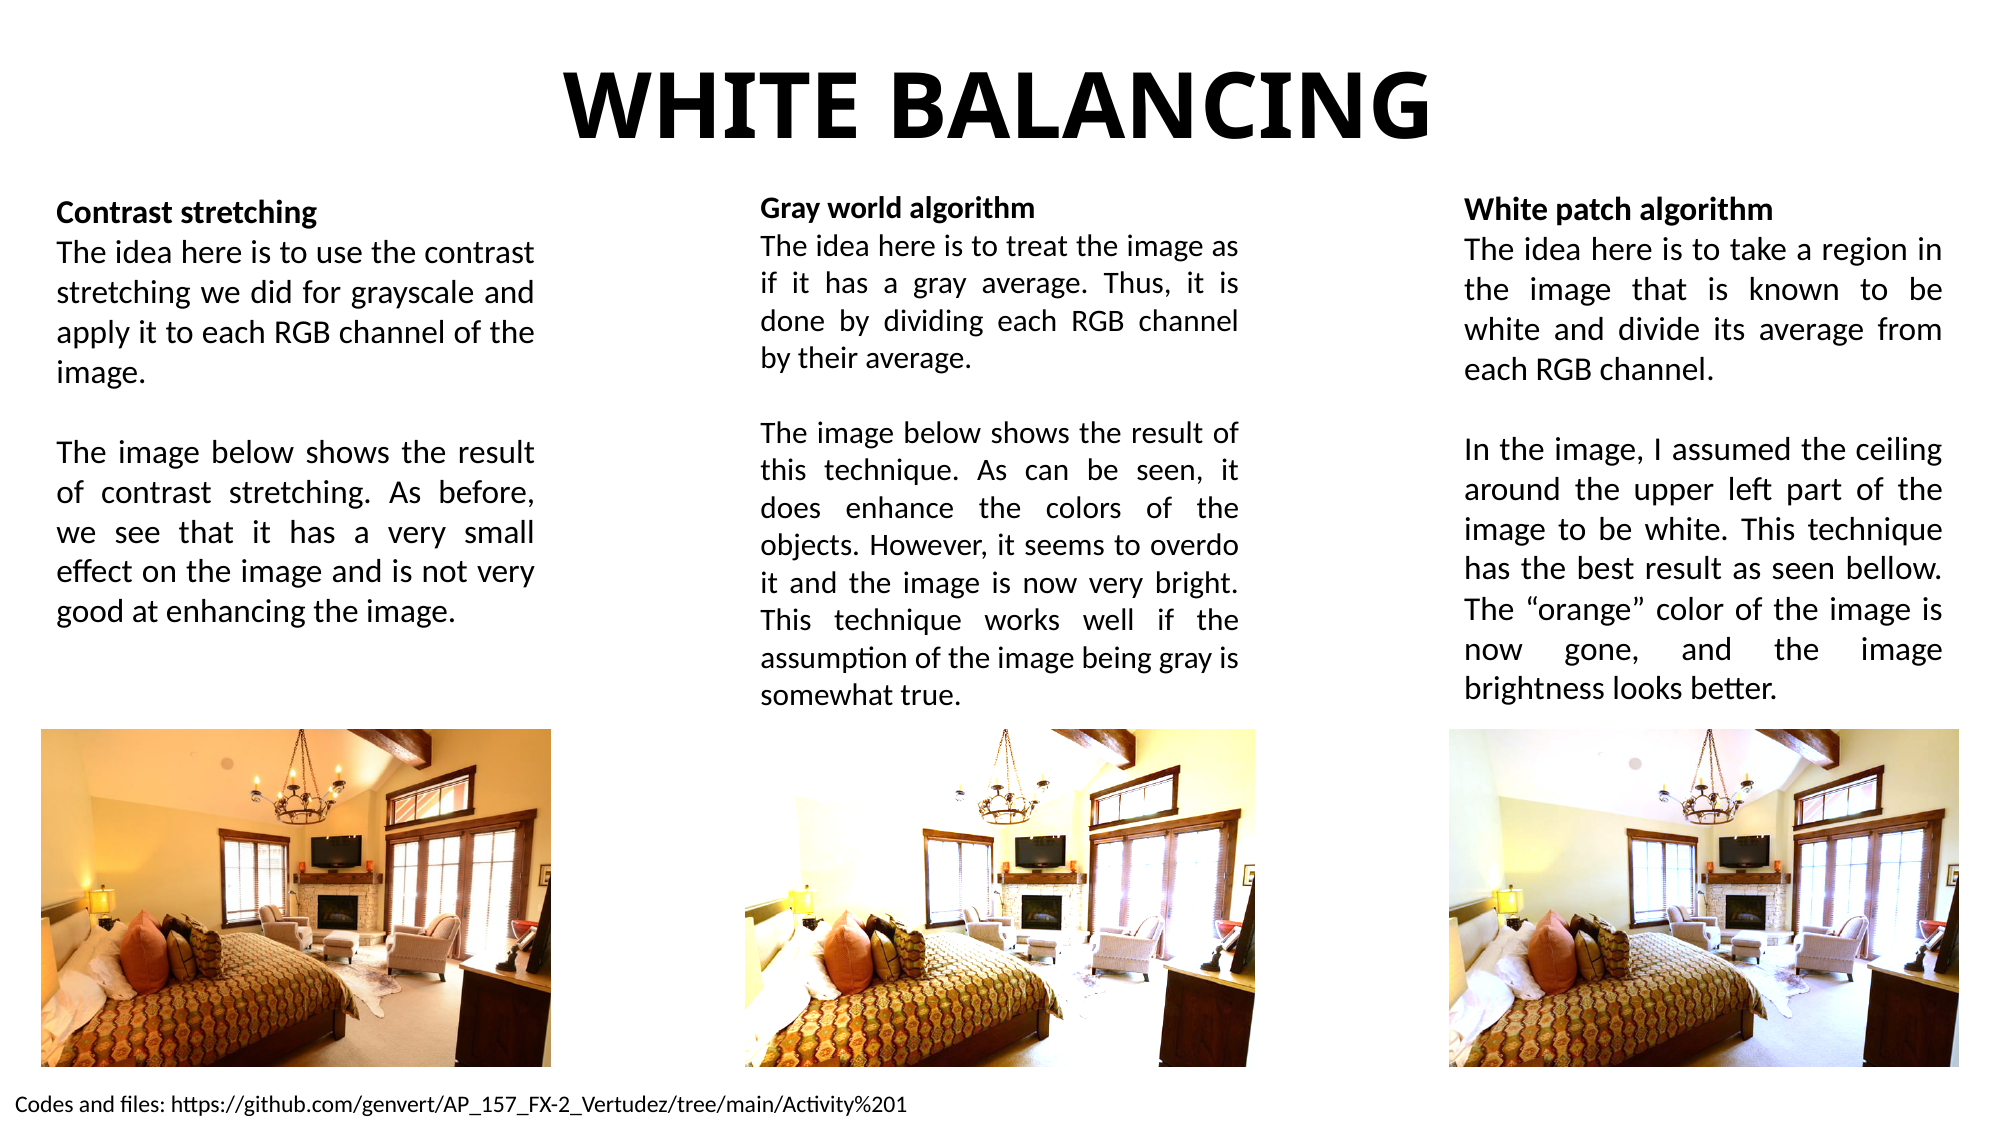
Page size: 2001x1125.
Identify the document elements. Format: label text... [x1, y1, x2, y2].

title WHITE BALANCING [0, 0, 2000, 218]
picture [41, 729, 551, 1067]
picture [745, 729, 1255, 1067]
text_box Gray world algorithm The idea here is to treat the image as if it has a gray average. Thus, it is done by dividing each RGB channel by their average. The image below shows the result of this technique. As can be seen, it does enhance the colors of the objects. However, it seems to overdo it and the image is now very bright. This technique works well if the assumption of the image being gray is somewhat true. [745, 180, 1255, 719]
picture [1449, 729, 1959, 1067]
text_box Contrast stretching The idea here is to use the contrast stretching we did for grayscale and apply it to each RGB channel of the image. The image below shows the result of contrast stretching. As before, we see that it has a very small effect on the image and is not very good at enhancing the image. [41, 183, 551, 637]
text_box White patch algorithm The idea here is to take a region in the image that is known to be white and divide its average from each RGB channel. In the image, I assumed the ceiling around the upper left part of the image to be white. This technique has the best result as seen bellow. The “orange” color of the image is now gone, and the image brightness looks better. [1449, 180, 1959, 729]
text_box Codes and files: https://github.com/genvert/AP_157_FX-2_Vertudez/tree/main/Activity%201 [0, 1084, 2000, 1125]
